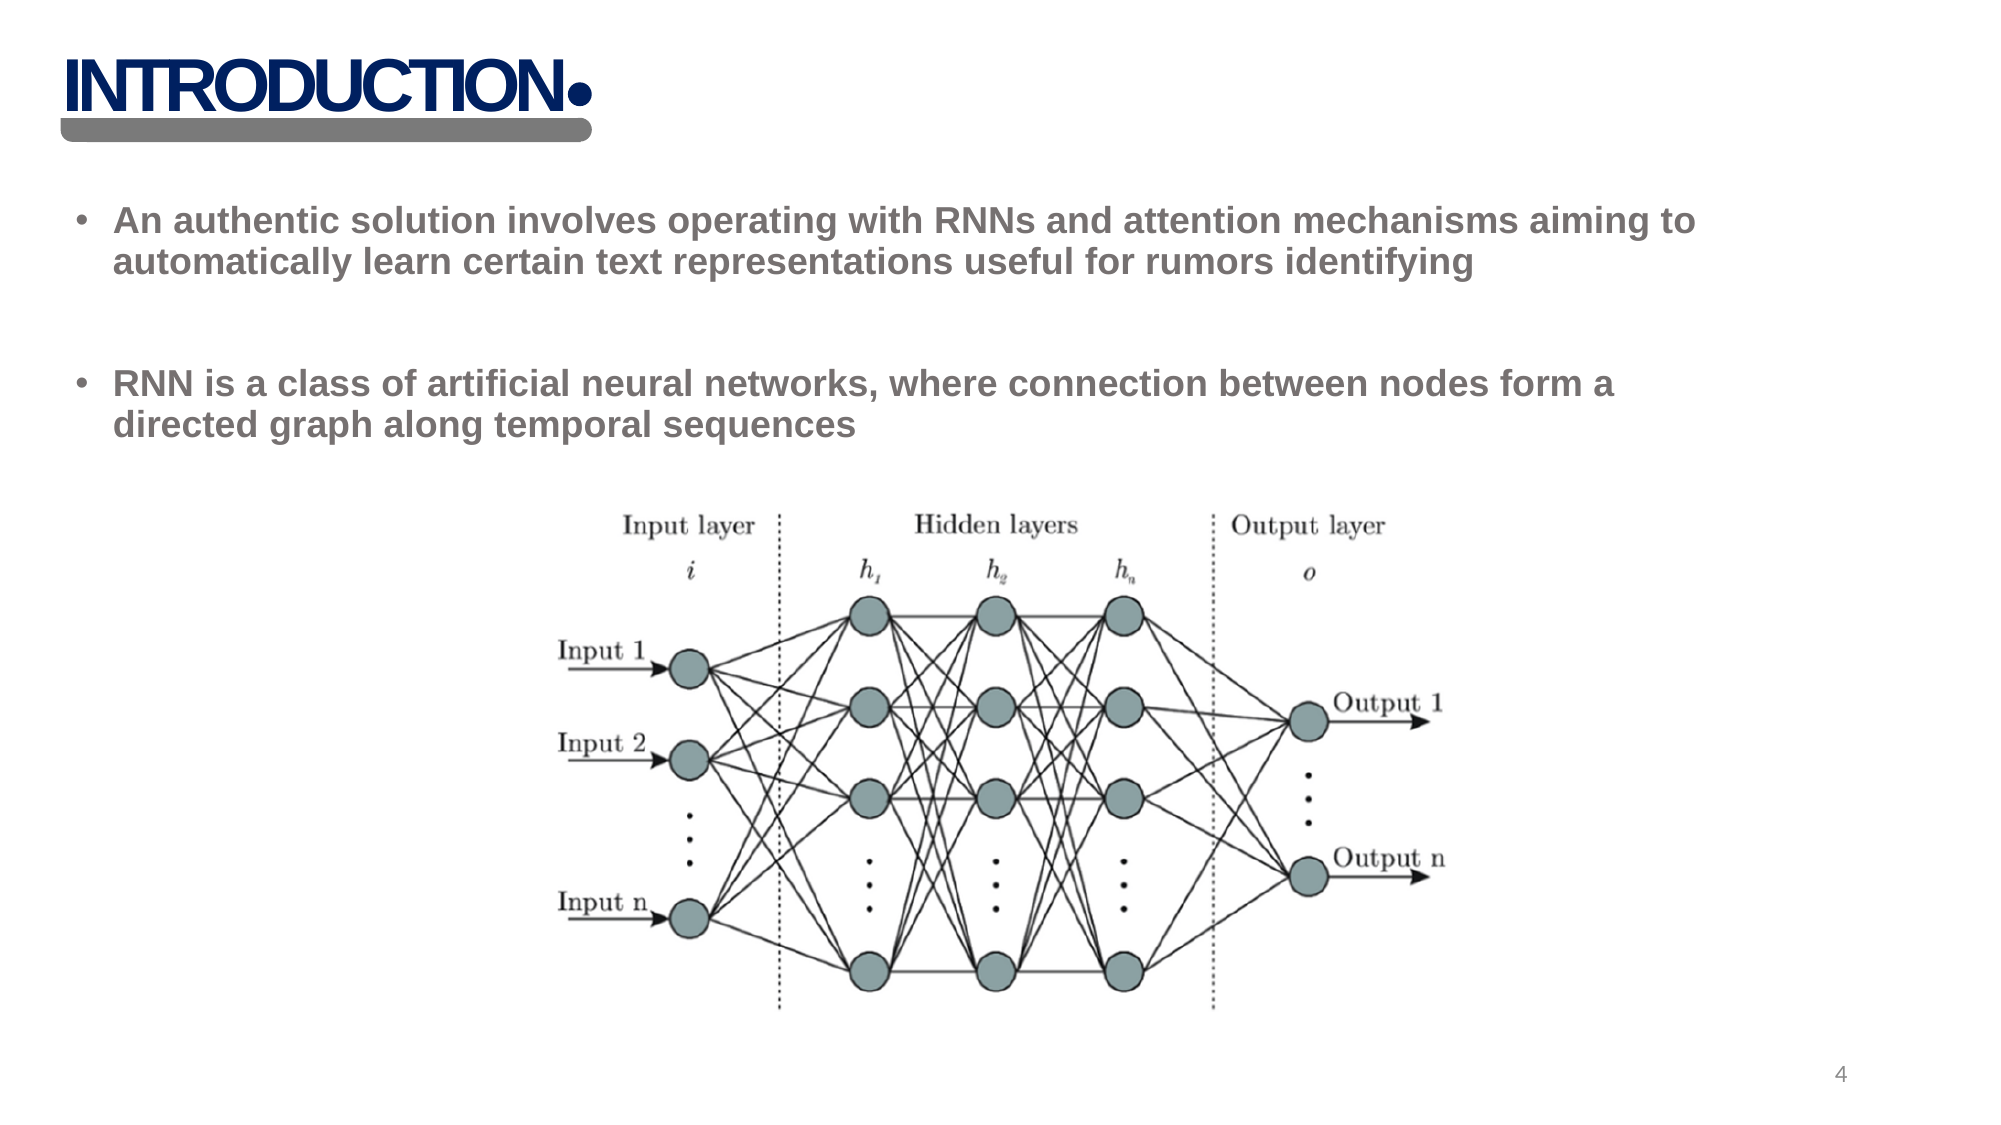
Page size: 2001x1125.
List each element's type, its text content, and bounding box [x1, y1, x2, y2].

slide_number 4 [1412, 1042, 1863, 1103]
text_box INTRODUCTION [47, 0, 2000, 197]
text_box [567, 82, 592, 142]
text_box An authentic solution involves operating with RNNs and attention mechanisms aiming to automatically learn certain text representations useful for rumors identifying RNN is a class of artificial neural networks, where connection between nodes form a directed graph along temporal sequences [60, 193, 1748, 453]
picture [504, 489, 1496, 1012]
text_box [60, 118, 581, 143]
